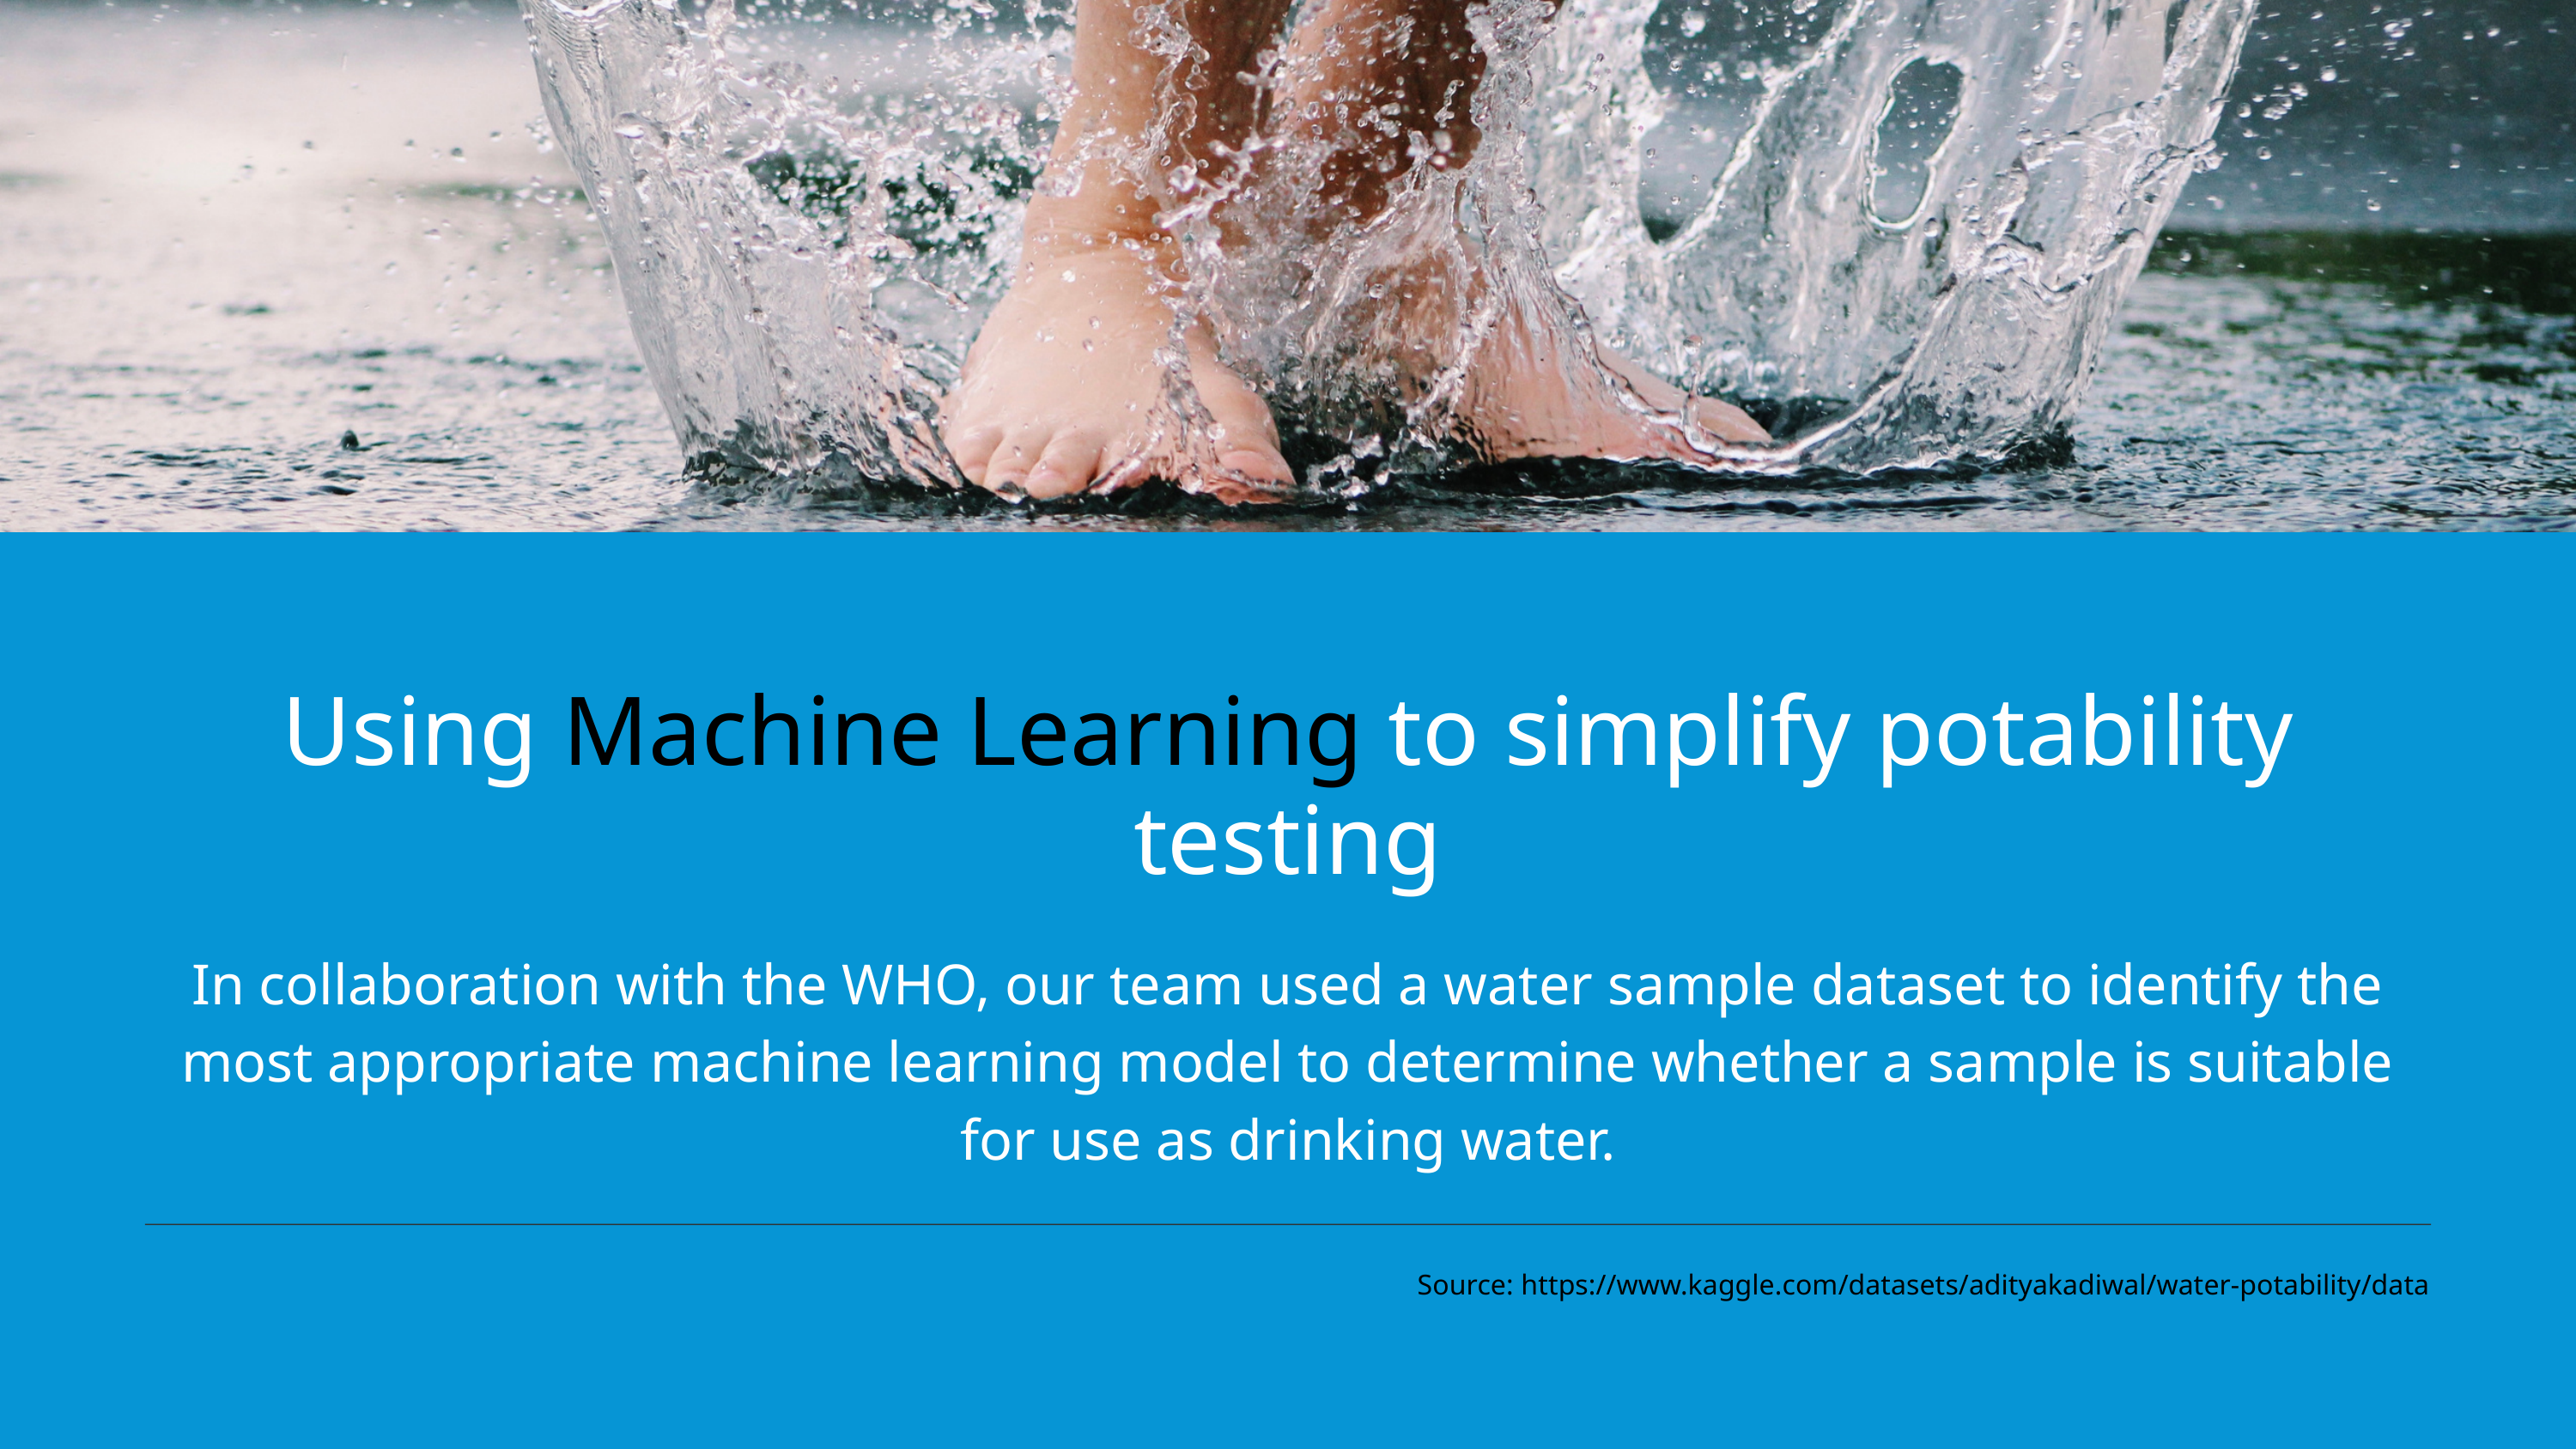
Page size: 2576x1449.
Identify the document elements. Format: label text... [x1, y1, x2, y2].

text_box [144, 672, 2432, 1163]
text_box [0, 0, 2576, 532]
text_box Source: https://www.kaggle.com/datasets/adityakadiwal/water-potability/data [157, 1262, 2432, 1301]
